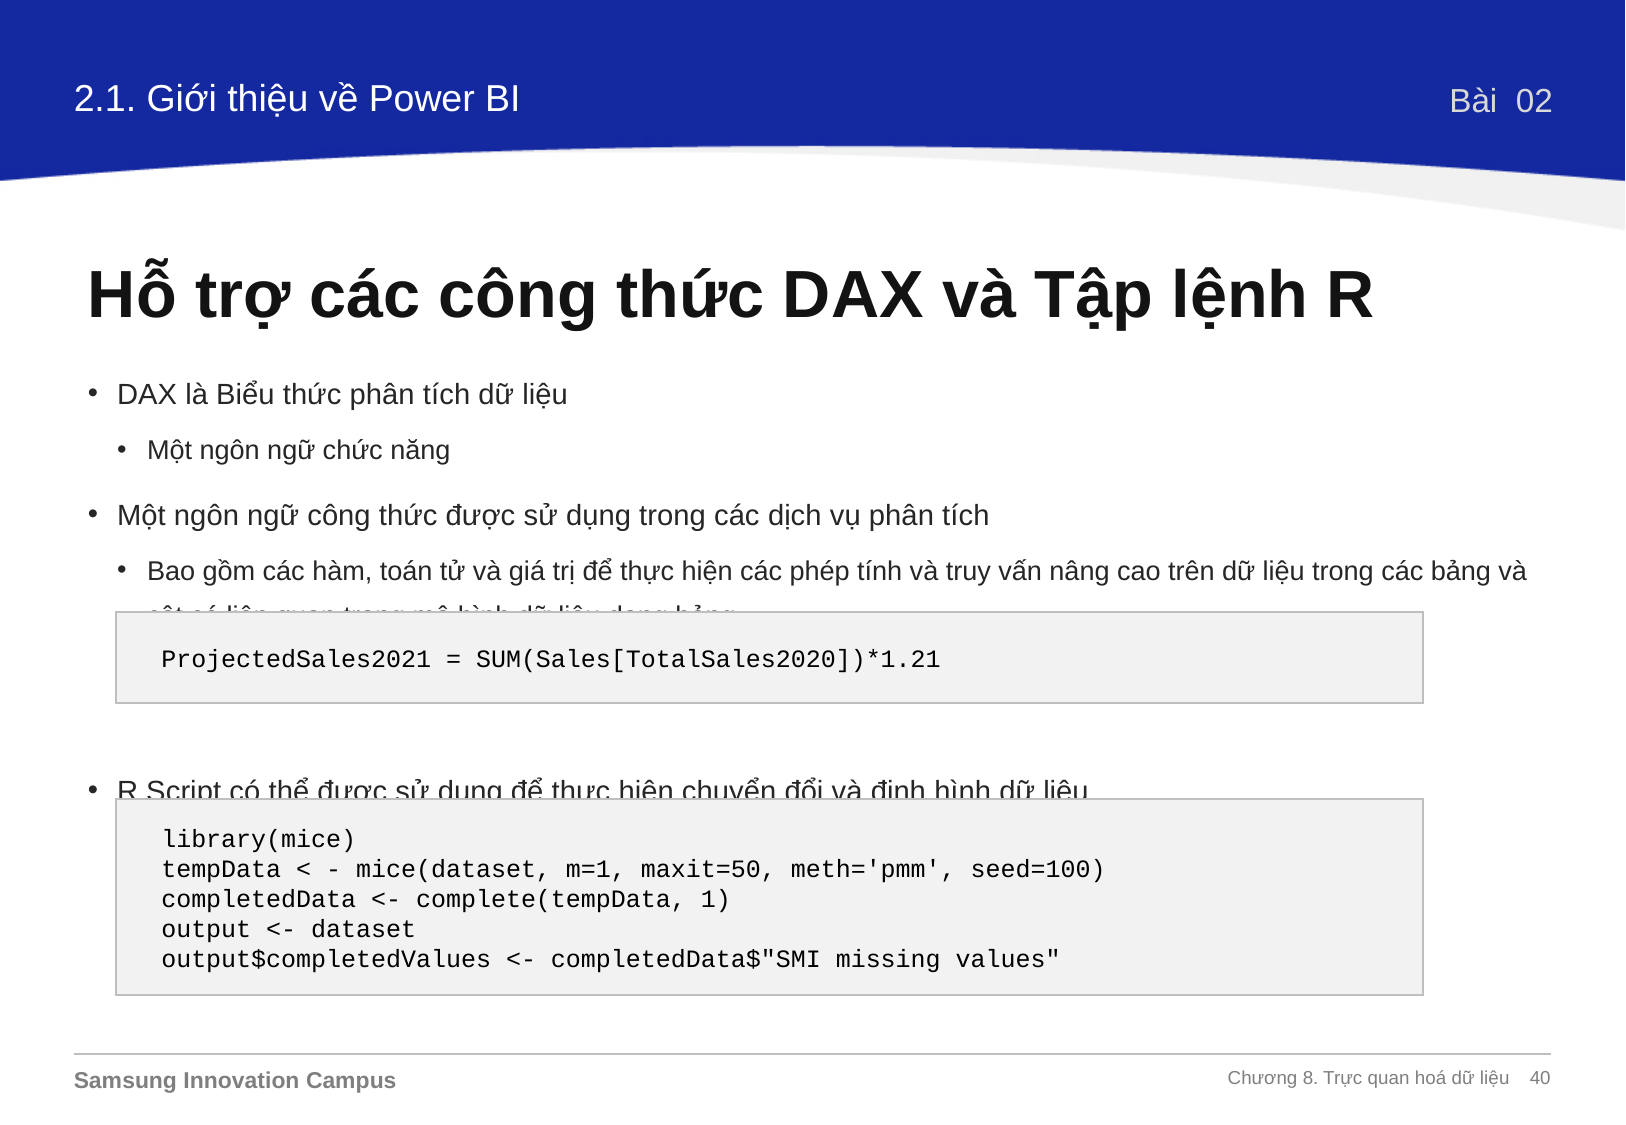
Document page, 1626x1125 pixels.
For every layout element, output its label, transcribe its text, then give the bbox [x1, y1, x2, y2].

text_box ProjectedSales2021 = SUM(Sales[TotalSales2020])*1.21 [116, 612, 1424, 703]
picture [0, 0, 1625, 1125]
list 2.1. Giới thiệu về Power BI [73, 73, 980, 119]
list Bài 02 [1423, 79, 1554, 120]
list Hỗ trợ các công thức DAX và Tập lệnh R [87, 249, 1531, 331]
list DAX là Biểu thức phân tích dữ liệu Một ngôn ngữ chức năng Một ngôn ngữ công thức được sử dụng trong các dịch vụ phân tích Bao gồm các hàm, toán tử và giá trị để thực hiện các phép tính và truy vấn nâng cao trên dữ liệu trong các bảng và cột có liên quan trong mô hình dữ liệu dạng bảng R Script có thể được sử dụng để thực hiện chuyển đổi và định hình dữ liệu [87, 365, 1531, 516]
text_box library(mice) tempData < - mice(dataset, m=1, maxit=50, meth='pmm', seed=100) completedData <- complete(tempData, 1) output <- dataset output$completedValues <- completedData$"SMI missing values" [116, 799, 1424, 995]
